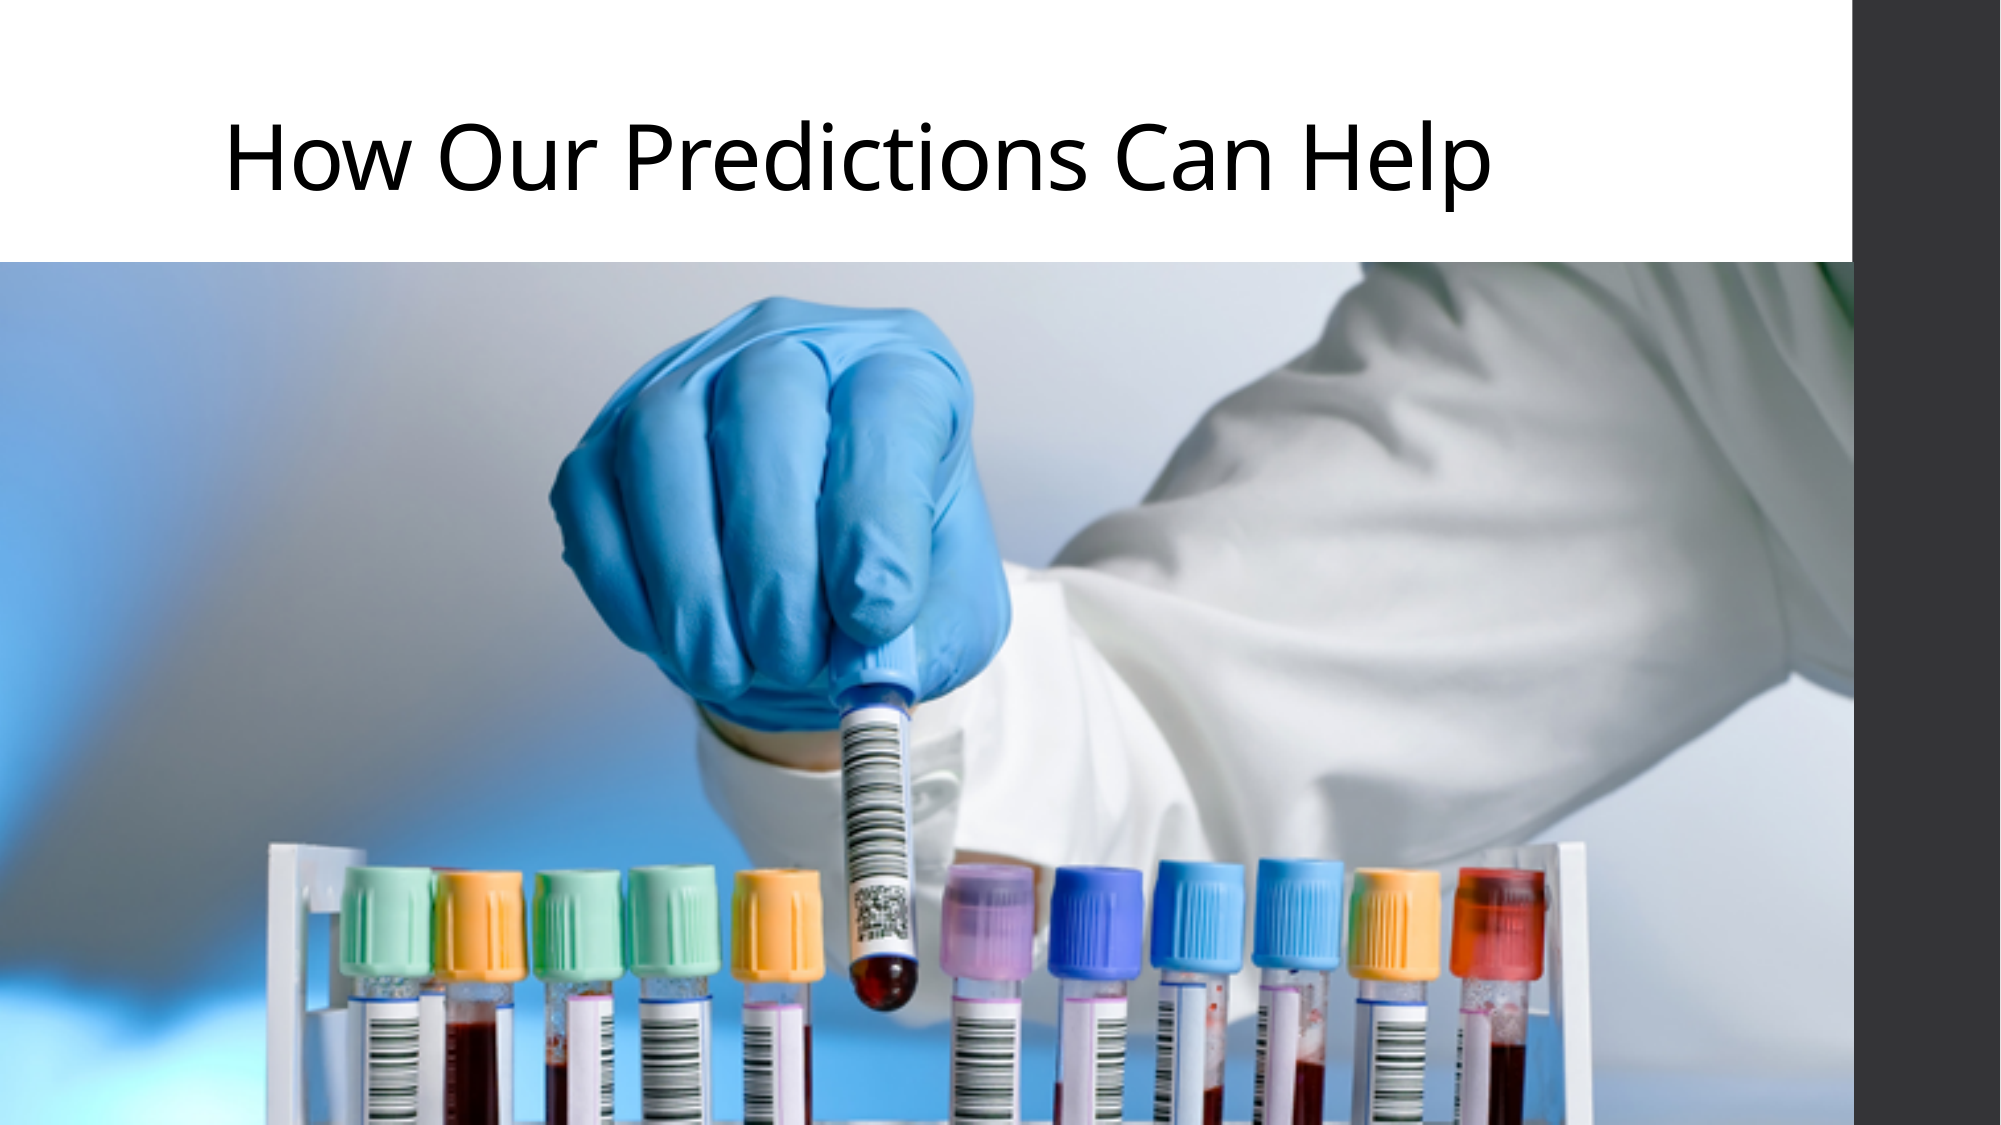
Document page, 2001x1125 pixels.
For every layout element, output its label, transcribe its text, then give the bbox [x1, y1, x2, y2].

title How Our Predictions Can Help [206, 0, 1797, 218]
picture [0, 262, 1854, 1125]
